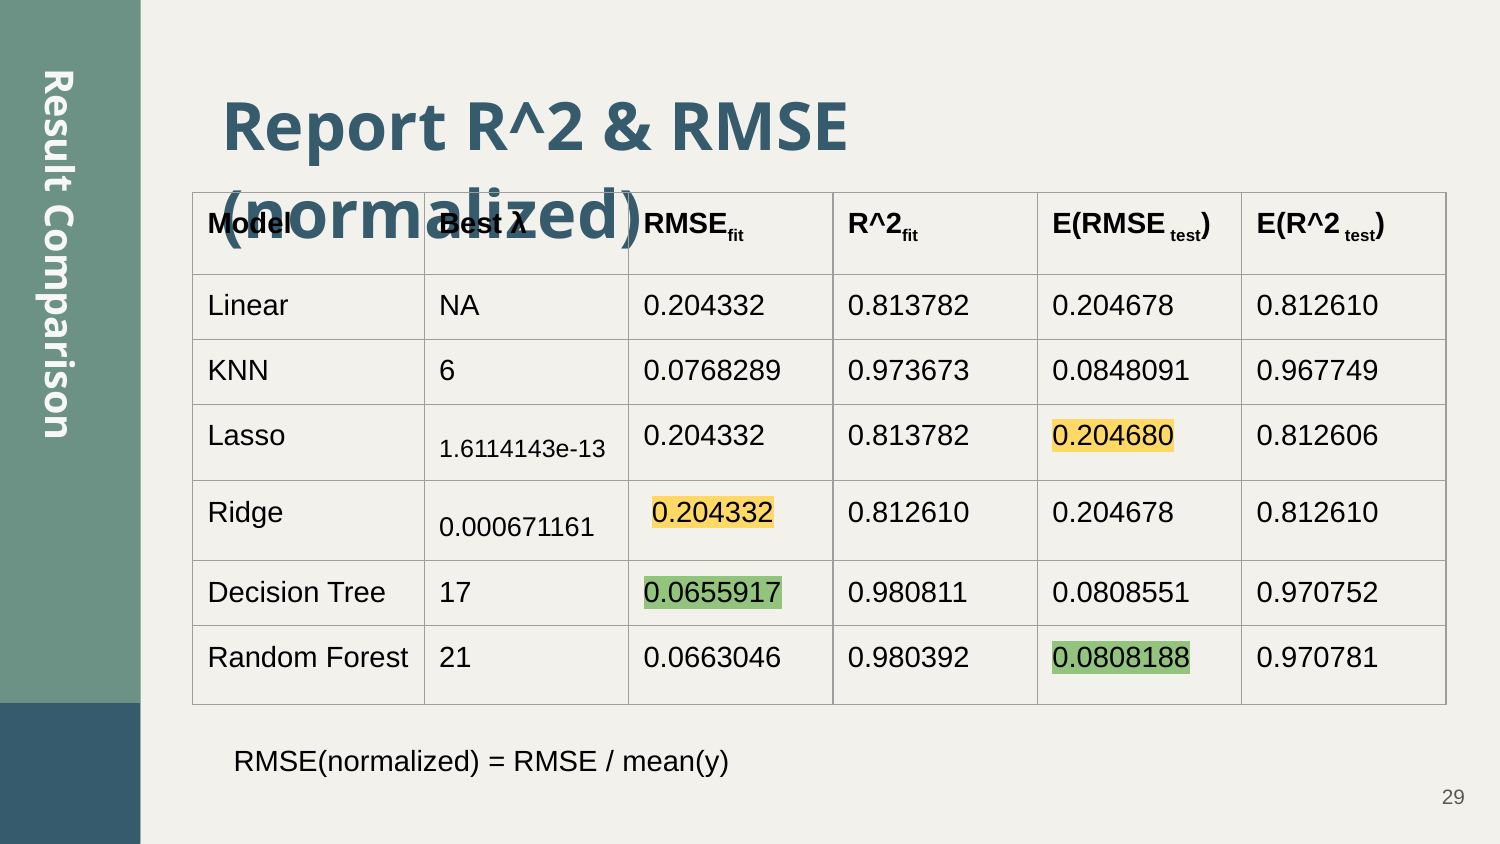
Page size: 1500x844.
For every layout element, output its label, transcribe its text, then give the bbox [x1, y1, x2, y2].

table_cell 0.204678 [1038, 275, 1241, 339]
table_cell 0.812610 [1242, 481, 1445, 560]
table_cell 0.970781 [1242, 626, 1445, 704]
table_cell 0.812610 [834, 481, 1037, 560]
text_box [0, 703, 141, 844]
slide_number 29 [1389, 764, 1480, 830]
table_header E(RMSE test) [1038, 193, 1241, 274]
table_cell 0.204332 [629, 275, 832, 339]
table_cell KNN [193, 340, 424, 404]
table_cell 0.813782 [834, 405, 1037, 480]
table_cell 0.812610 [1242, 275, 1445, 339]
table_cell 0.980392 [834, 626, 1037, 704]
table_cell 0.0808188 [1038, 626, 1241, 704]
text_box [0, 0, 141, 703]
table_cell Linear [193, 275, 424, 339]
table_cell 0.0848091 [1038, 340, 1241, 404]
table_cell 0.813782 [834, 275, 1037, 339]
table_cell 0.973673 [834, 340, 1037, 404]
table_cell 0.970752 [1242, 561, 1445, 625]
table_cell Lasso [193, 405, 424, 480]
table_cell 0.204680 [1038, 405, 1241, 480]
table_cell 0.0808551 [1038, 561, 1241, 625]
table_cell 0.0655917 [629, 561, 832, 625]
table_cell 21 [425, 626, 628, 704]
table_cell 0.204332 [629, 405, 832, 480]
text_box Report R^2 & RMSE (normalized) [221, 75, 1243, 192]
table_cell 0.0663046 [629, 626, 832, 704]
table_cell 0.204332 [629, 481, 832, 560]
table_header E(R^2 test) [1242, 193, 1445, 274]
table_header Best λ [425, 193, 628, 274]
table_cell 1.6114143e-13 [425, 405, 628, 480]
table_cell 0.204678 [1038, 481, 1241, 560]
table_header Model [193, 193, 424, 274]
table_header R^2fit [834, 193, 1037, 274]
table_cell Random Forest [193, 626, 424, 704]
table_cell NA [425, 275, 628, 339]
table_header RMSEfit [629, 193, 832, 274]
table_cell 0.967749 [1242, 340, 1445, 404]
text_box RMSE(normalized) = RMSE / mean(y) [218, 727, 855, 793]
table_cell 0.0768289 [629, 340, 832, 404]
text_box Result Comparison [0, 68, 95, 644]
table_cell 0.980811 [834, 561, 1037, 625]
table_cell 0.000671161 [425, 481, 628, 560]
table_cell 17 [425, 561, 628, 625]
table_cell 0.812606 [1242, 405, 1445, 480]
table_cell Decision Tree [193, 561, 424, 625]
table_cell Ridge [193, 481, 424, 560]
table_cell 6 [425, 340, 628, 404]
